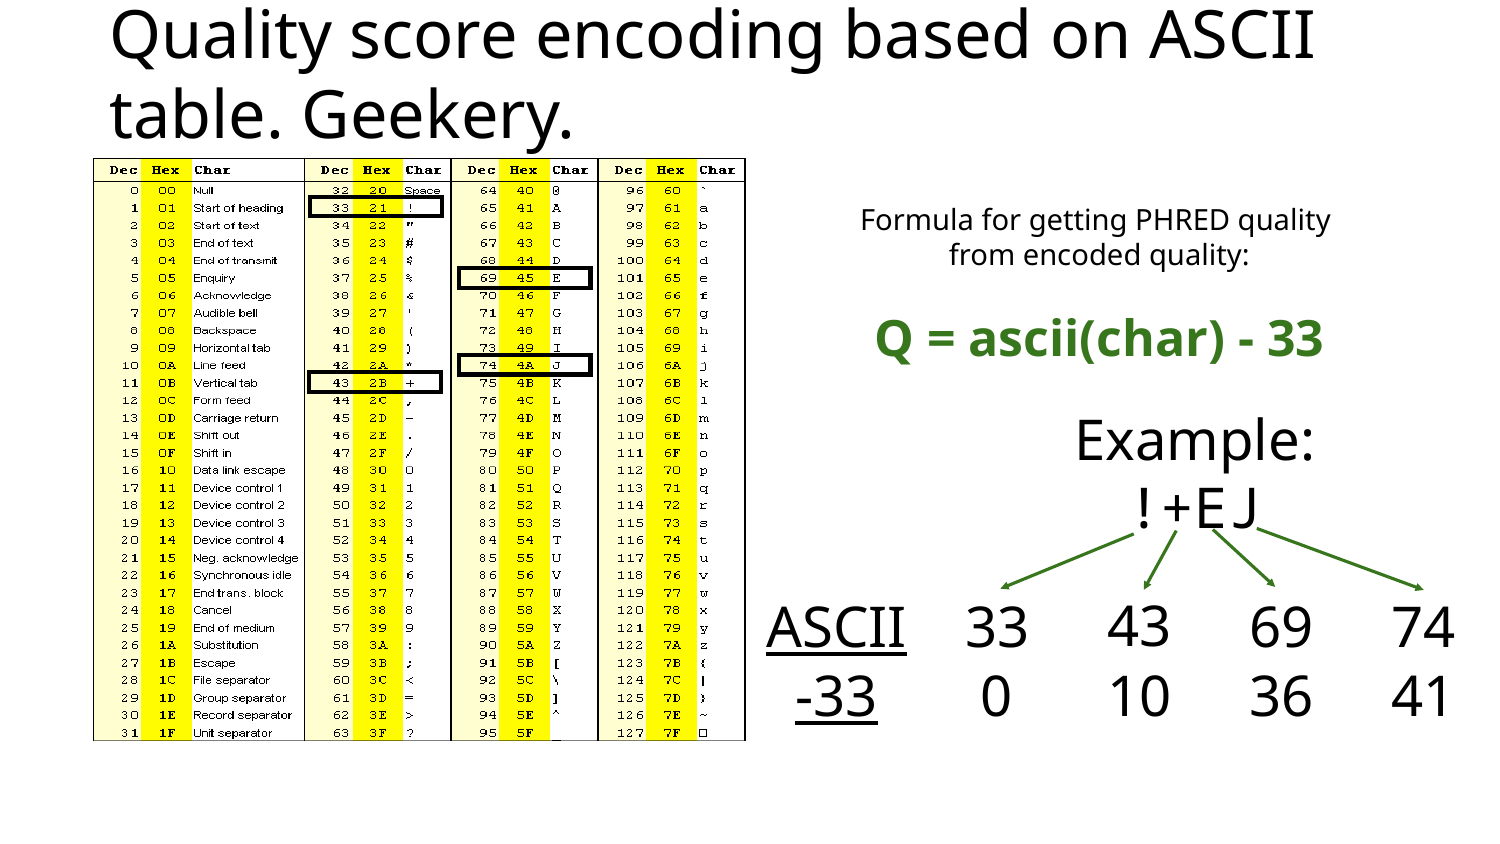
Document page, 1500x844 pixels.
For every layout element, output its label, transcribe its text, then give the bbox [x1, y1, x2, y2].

text_box -33 [784, 662, 889, 727]
text_box 74 [1379, 590, 1467, 659]
text_box 10 [1095, 659, 1183, 728]
text_box 69 [1237, 596, 1325, 659]
text_box 43 [1096, 590, 1184, 658]
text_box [1000, 533, 1134, 589]
text_box 0 [971, 659, 1023, 728]
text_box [1212, 529, 1253, 588]
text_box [93, 157, 746, 741]
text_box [1143, 530, 1177, 591]
text_box Formula for getting PHRED quality from encoded quality: Q = ascii(char) - 33 [749, 210, 1500, 358]
text_box 33 [953, 590, 1041, 659]
text_box Example: !+EJ [1057, 410, 1333, 534]
title Quality score encoding based on ASCII table. Geekery. [103, 0, 1487, 165]
text_box 36 [1237, 659, 1325, 728]
text_box ASCII [755, 593, 918, 657]
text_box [1256, 528, 1424, 591]
text_box 41 [1379, 659, 1467, 728]
